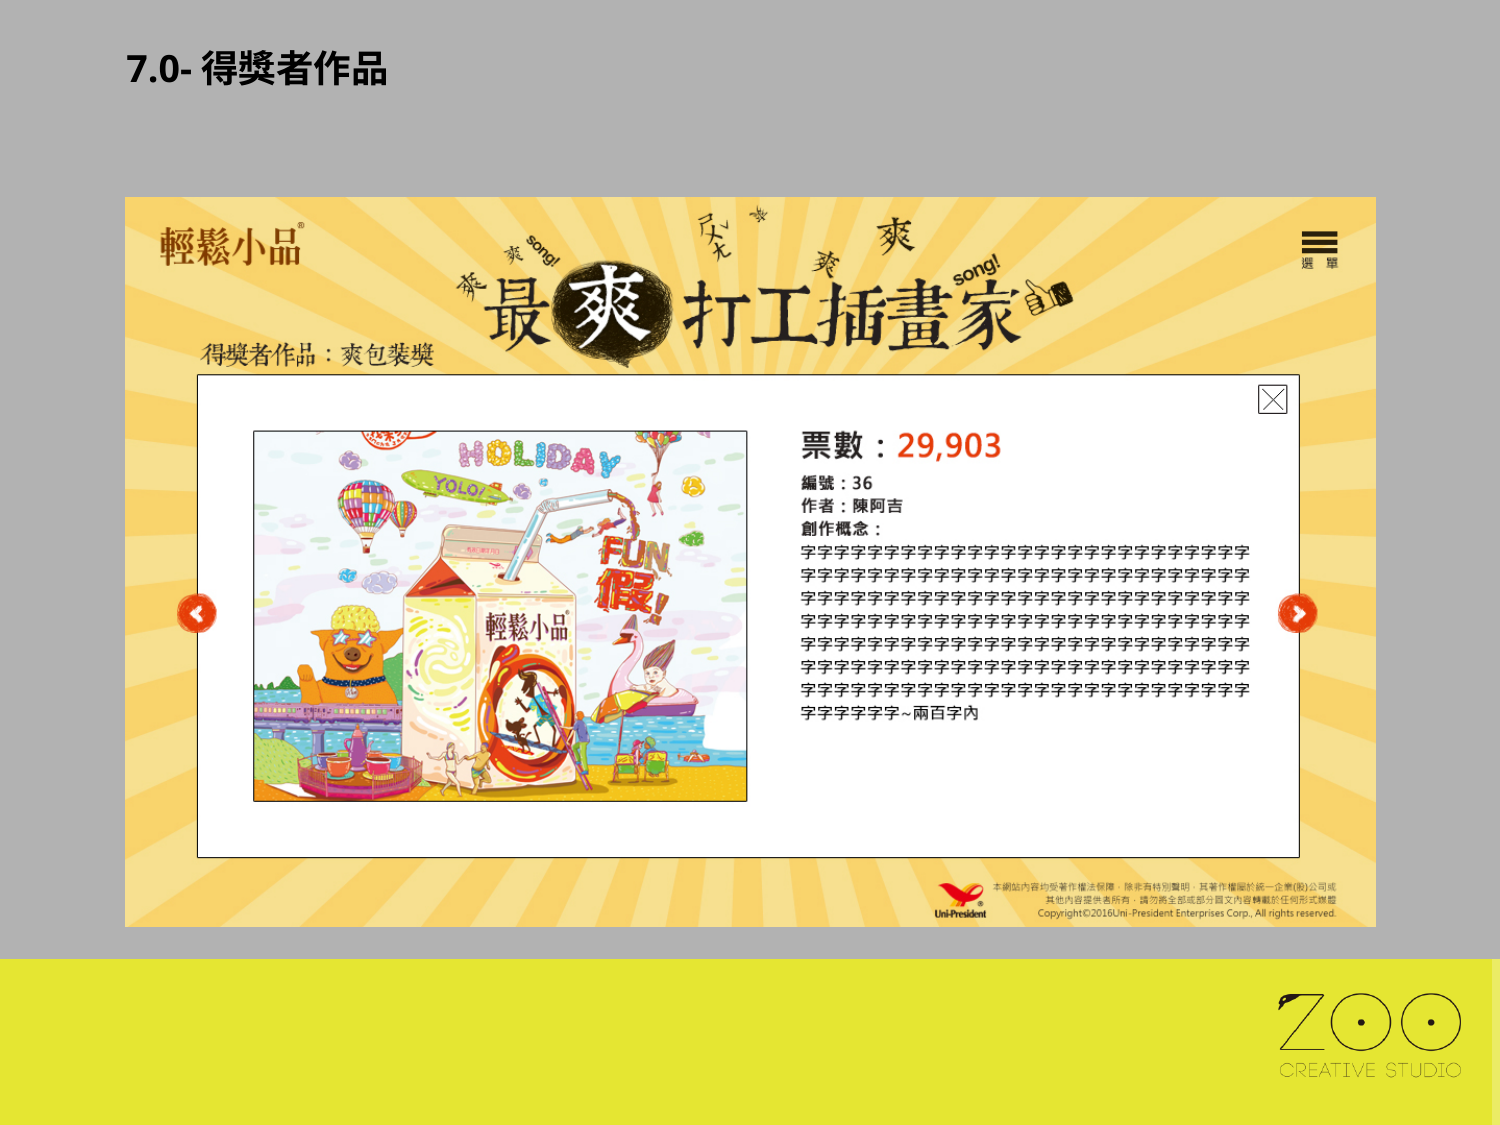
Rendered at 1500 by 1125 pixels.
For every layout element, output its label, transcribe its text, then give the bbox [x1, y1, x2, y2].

text_box 7.0-得獎者作品 [111, 37, 404, 97]
picture [124, 197, 1376, 928]
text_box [0, 952, 1500, 1125]
